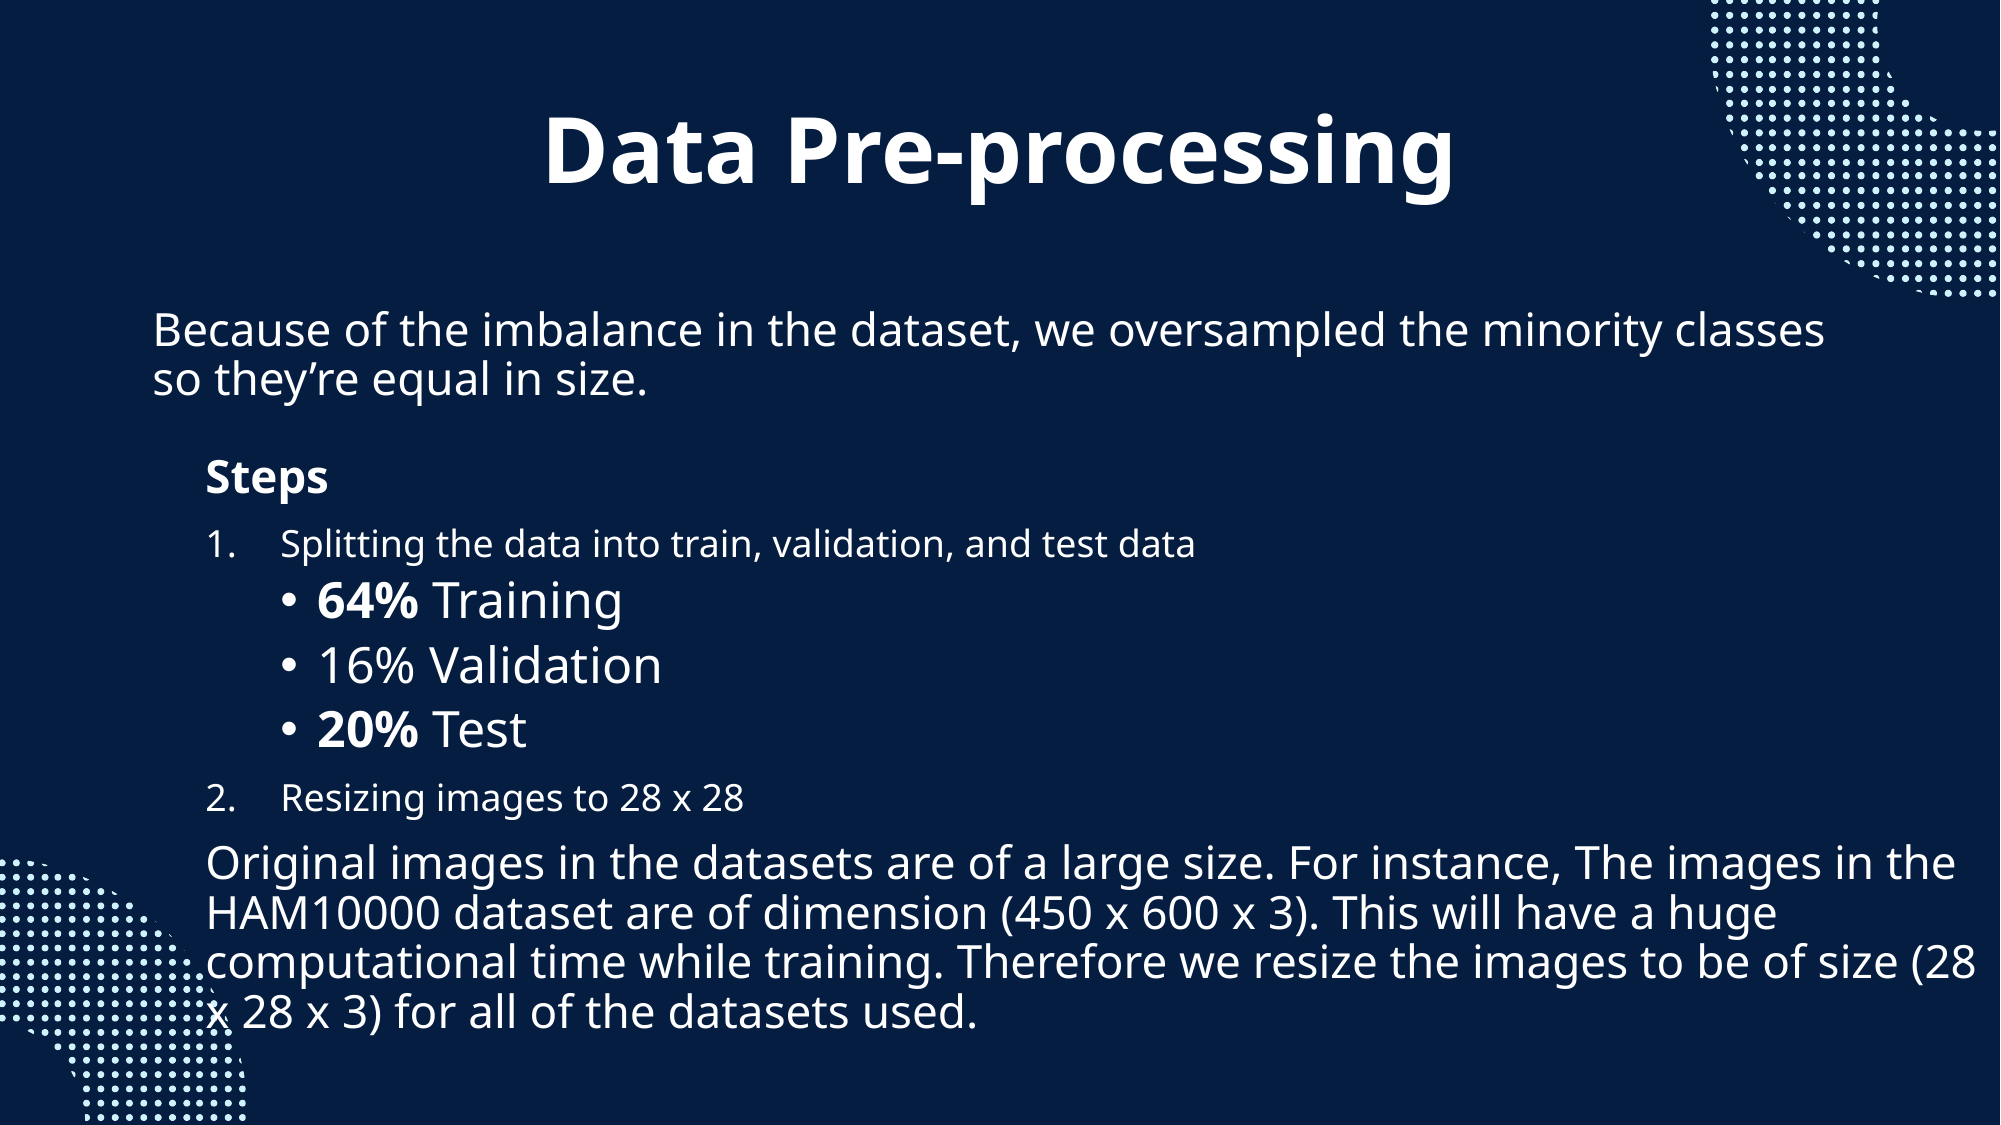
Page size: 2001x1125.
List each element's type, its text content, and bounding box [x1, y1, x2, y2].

picture [1711, 0, 2001, 297]
title Data Pre-processing [137, 59, 1863, 248]
text_box Steps Splitting the data into train, validation, and test data 64% Training 16% Validation 20% Test Resizing images to 28 x 28 Original images in the datasets are of a large size. For instance, The images in the HAM10000 dataset are of dimension (450 x 600 x 3). This will have a huge computational time while training. Therefore we resize the images to be of size (28 x 28 x 3) for all of the datasets used. [190, 446, 2000, 1077]
picture [0, 859, 246, 1125]
list Because of the imbalance in the dataset, we oversampled the minority classes so they’re equal in size. [137, 299, 1863, 447]
